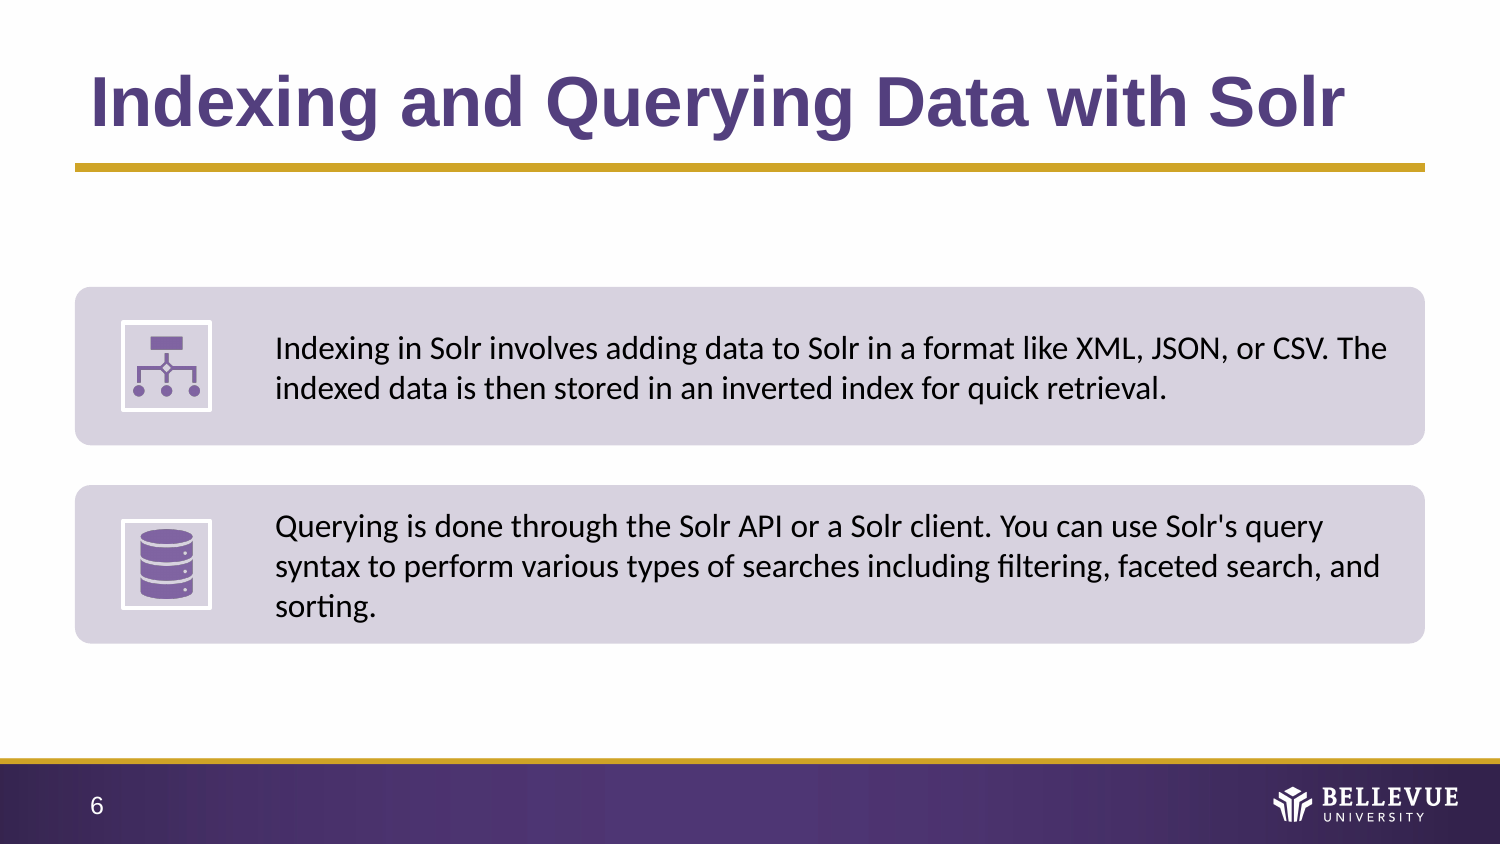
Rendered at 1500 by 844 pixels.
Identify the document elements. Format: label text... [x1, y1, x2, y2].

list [74, 200, 1426, 730]
picture [0, 0, 1500, 844]
title Indexing and Querying Data with Solr [75, 30, 1425, 150]
